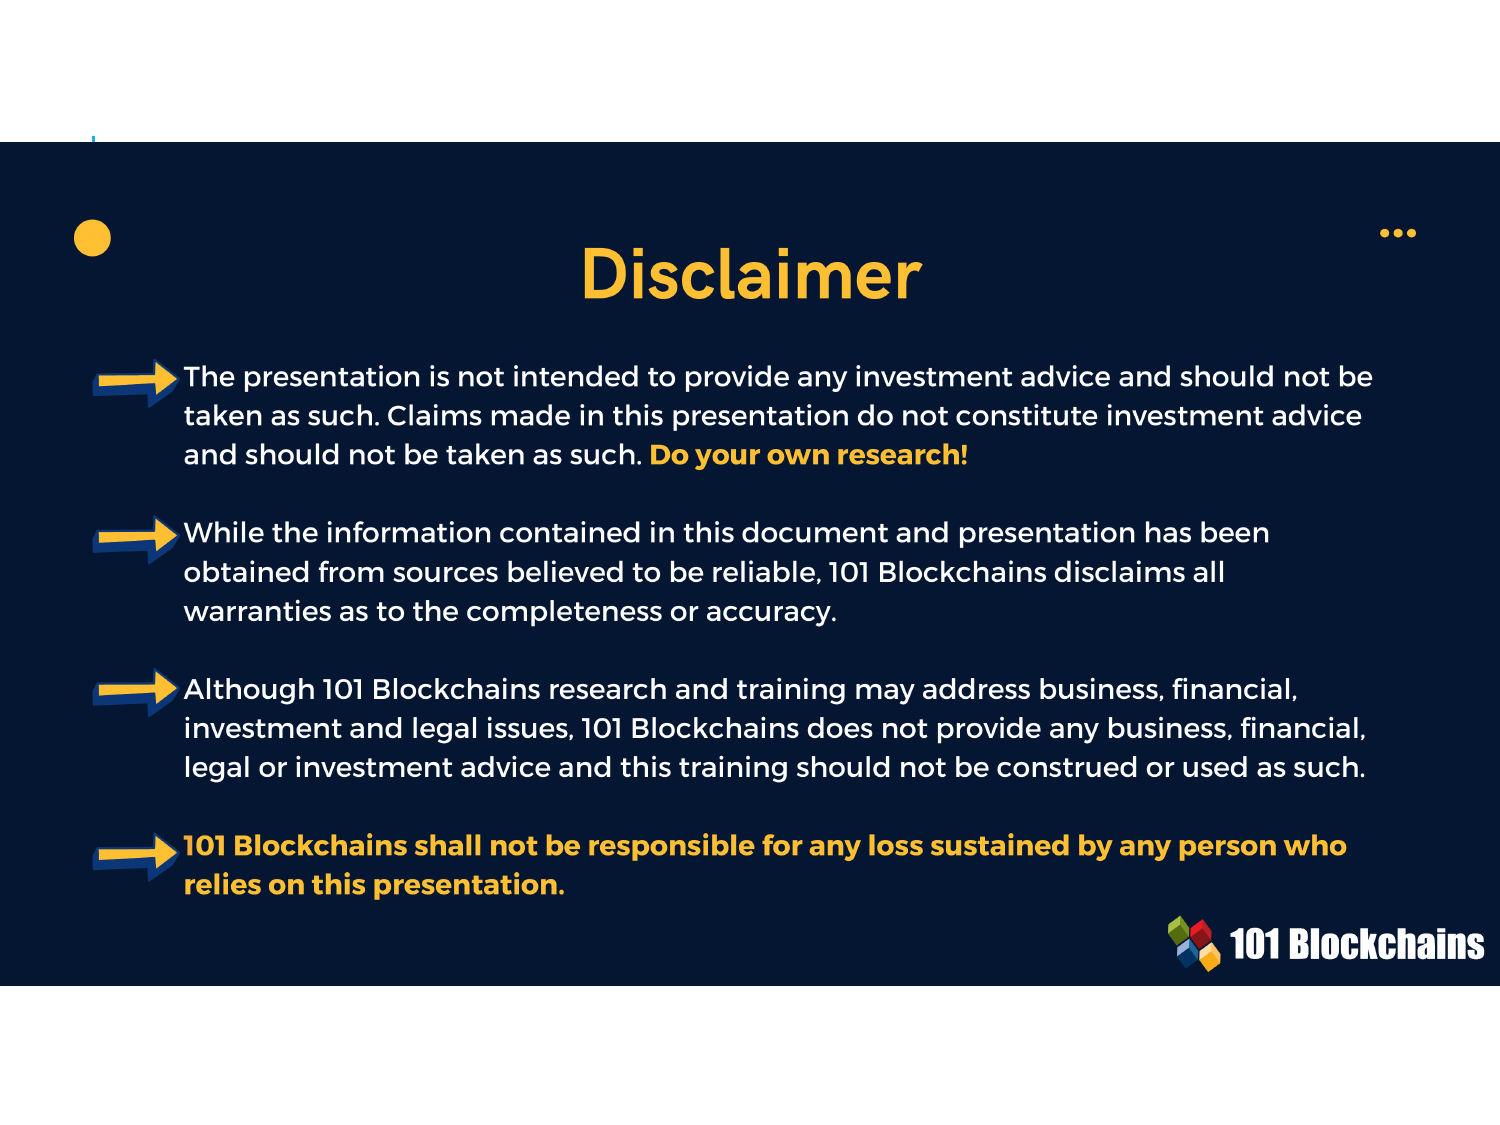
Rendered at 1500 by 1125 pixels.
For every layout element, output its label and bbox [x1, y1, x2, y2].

picture [0, 141, 1500, 987]
